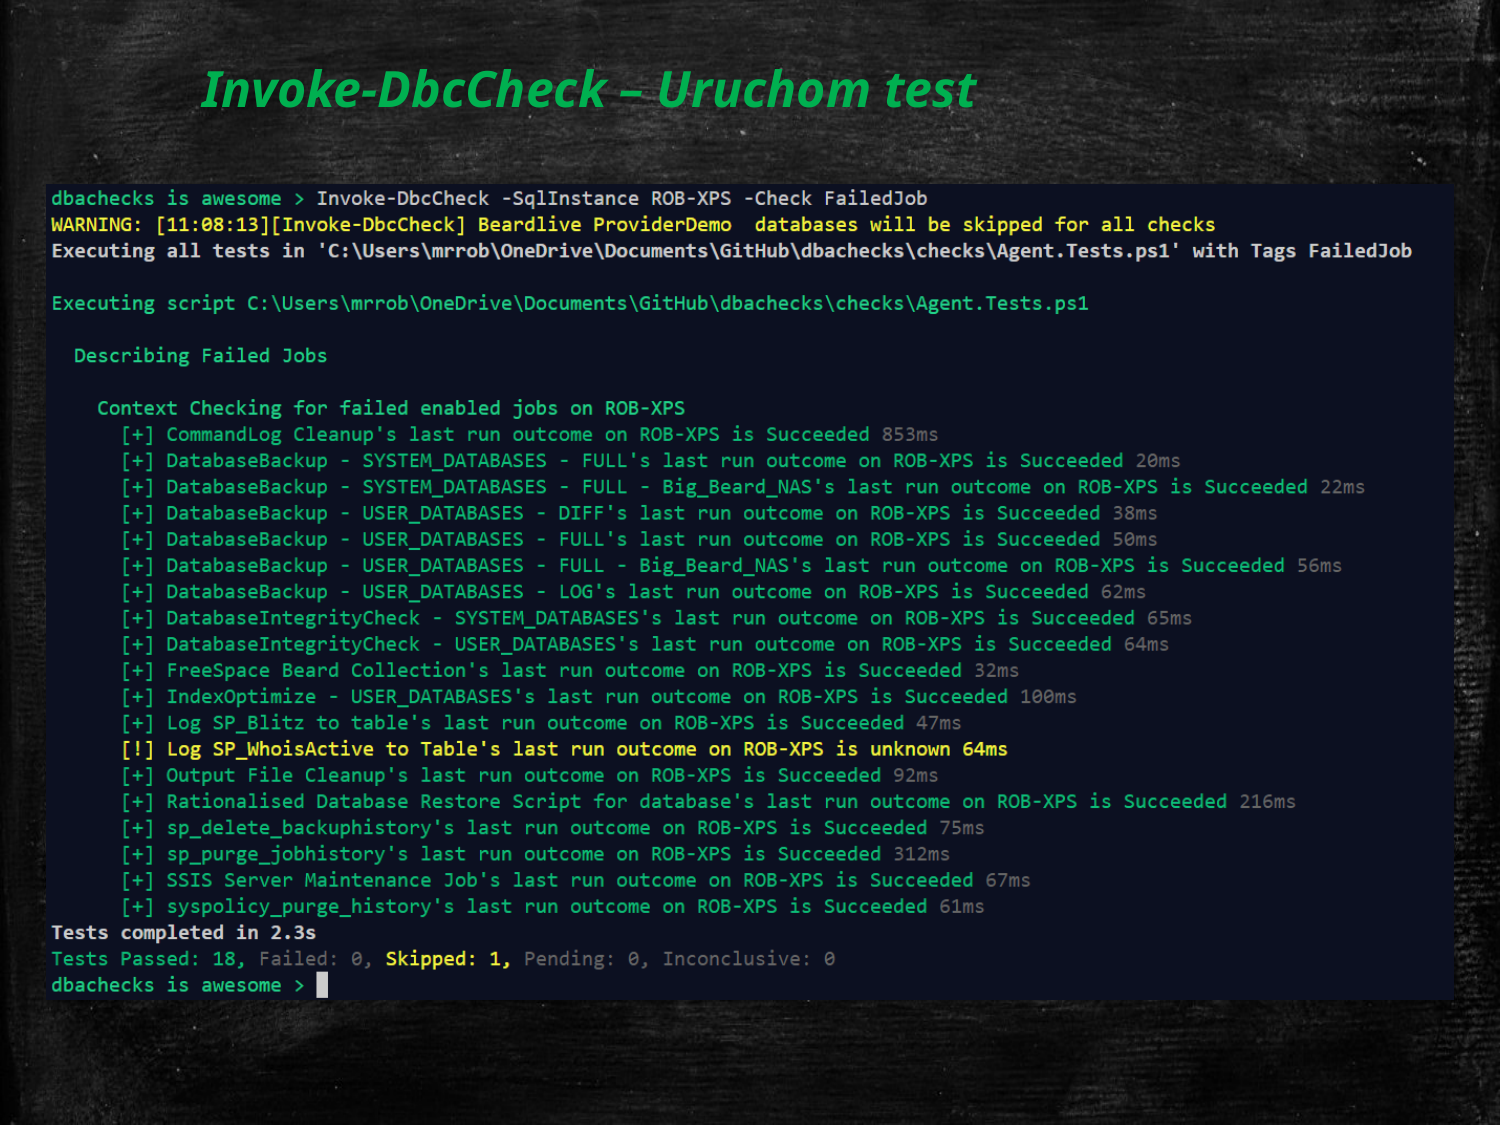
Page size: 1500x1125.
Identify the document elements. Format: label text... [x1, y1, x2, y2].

picture [46, 184, 1454, 1000]
title Invoke-DbcCheck – Uruchom test [187, 0, 1313, 126]
